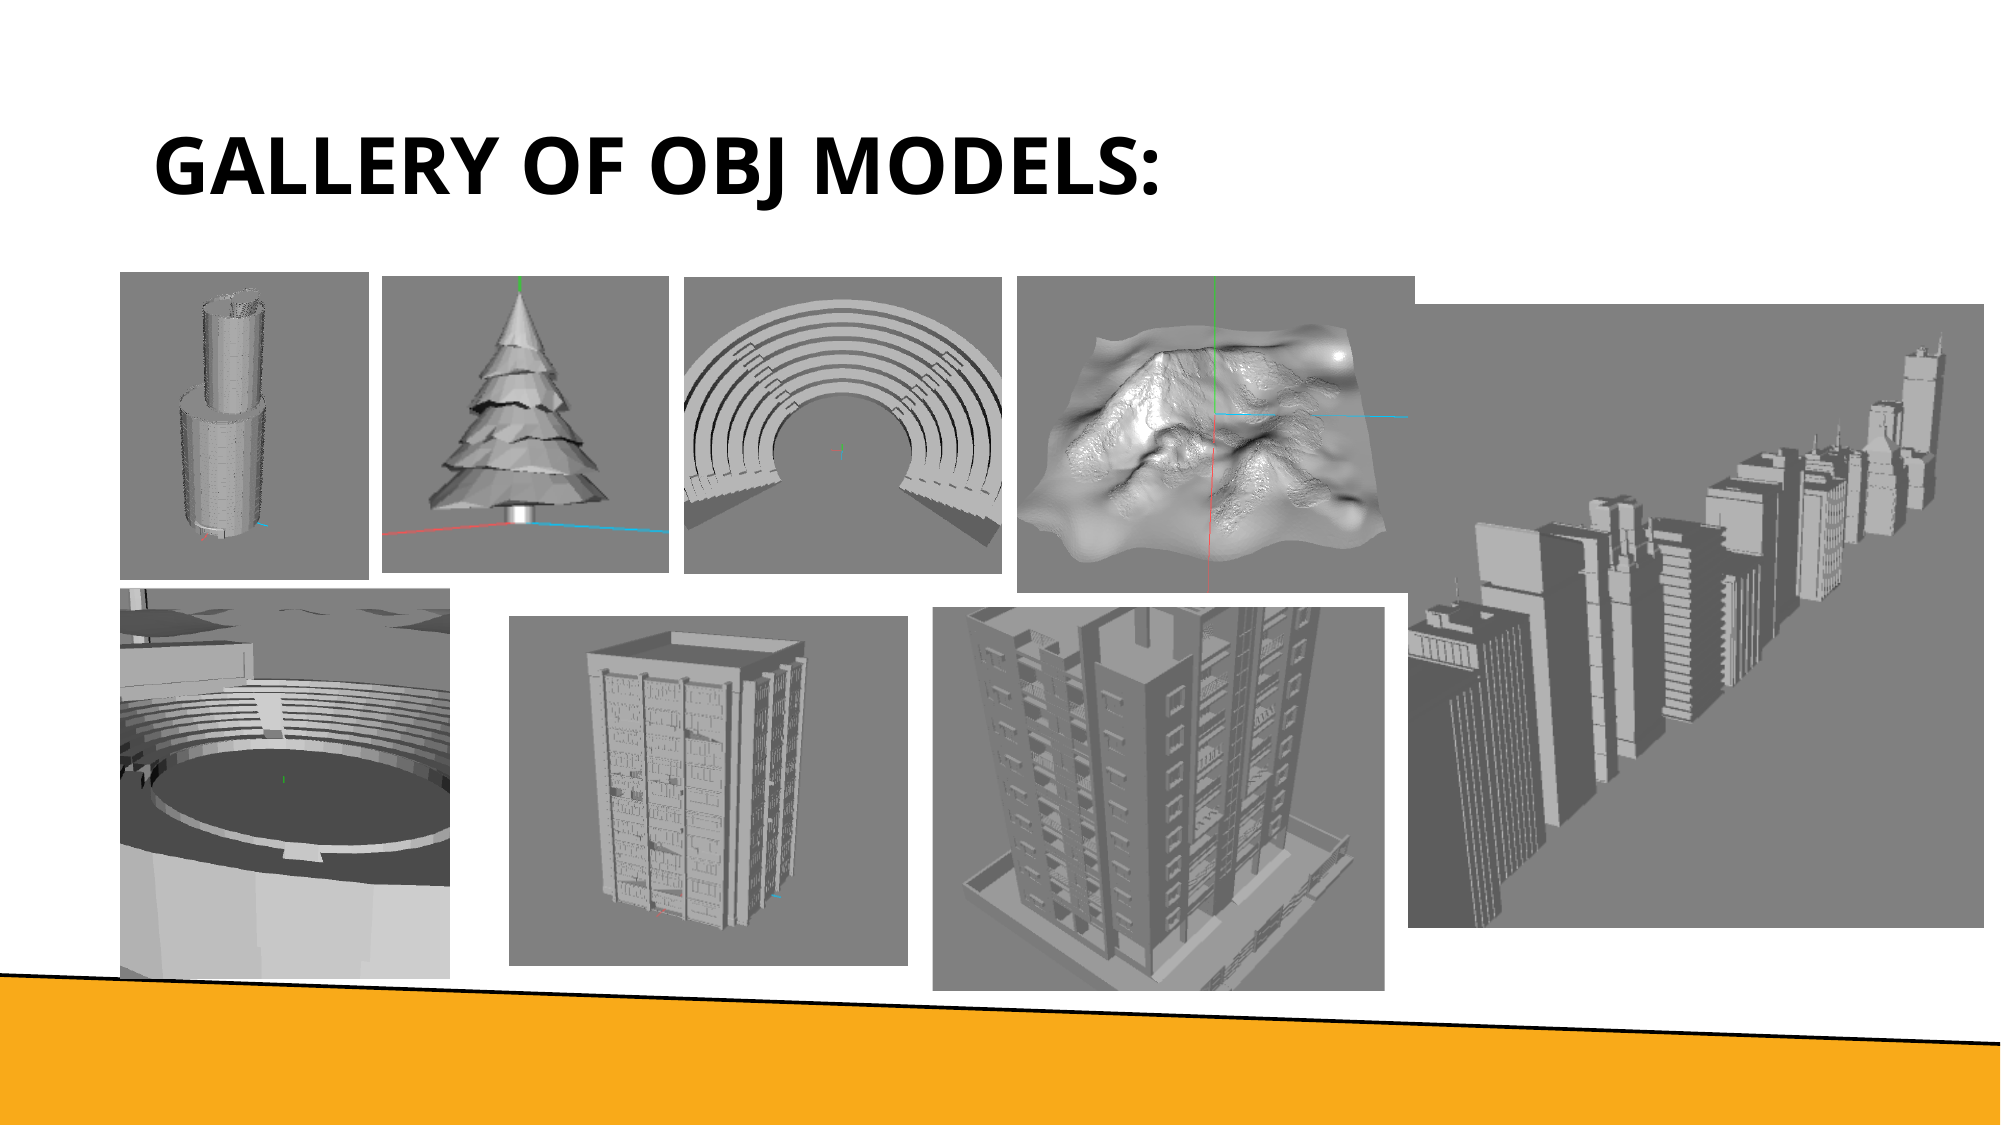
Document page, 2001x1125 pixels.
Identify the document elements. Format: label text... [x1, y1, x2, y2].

title Gallery of obj models: [137, 59, 1863, 278]
picture [684, 277, 1002, 574]
picture [120, 272, 369, 580]
picture [932, 607, 1385, 991]
picture [382, 276, 669, 573]
picture [120, 587, 450, 979]
picture [1017, 276, 1984, 928]
picture [509, 616, 908, 966]
